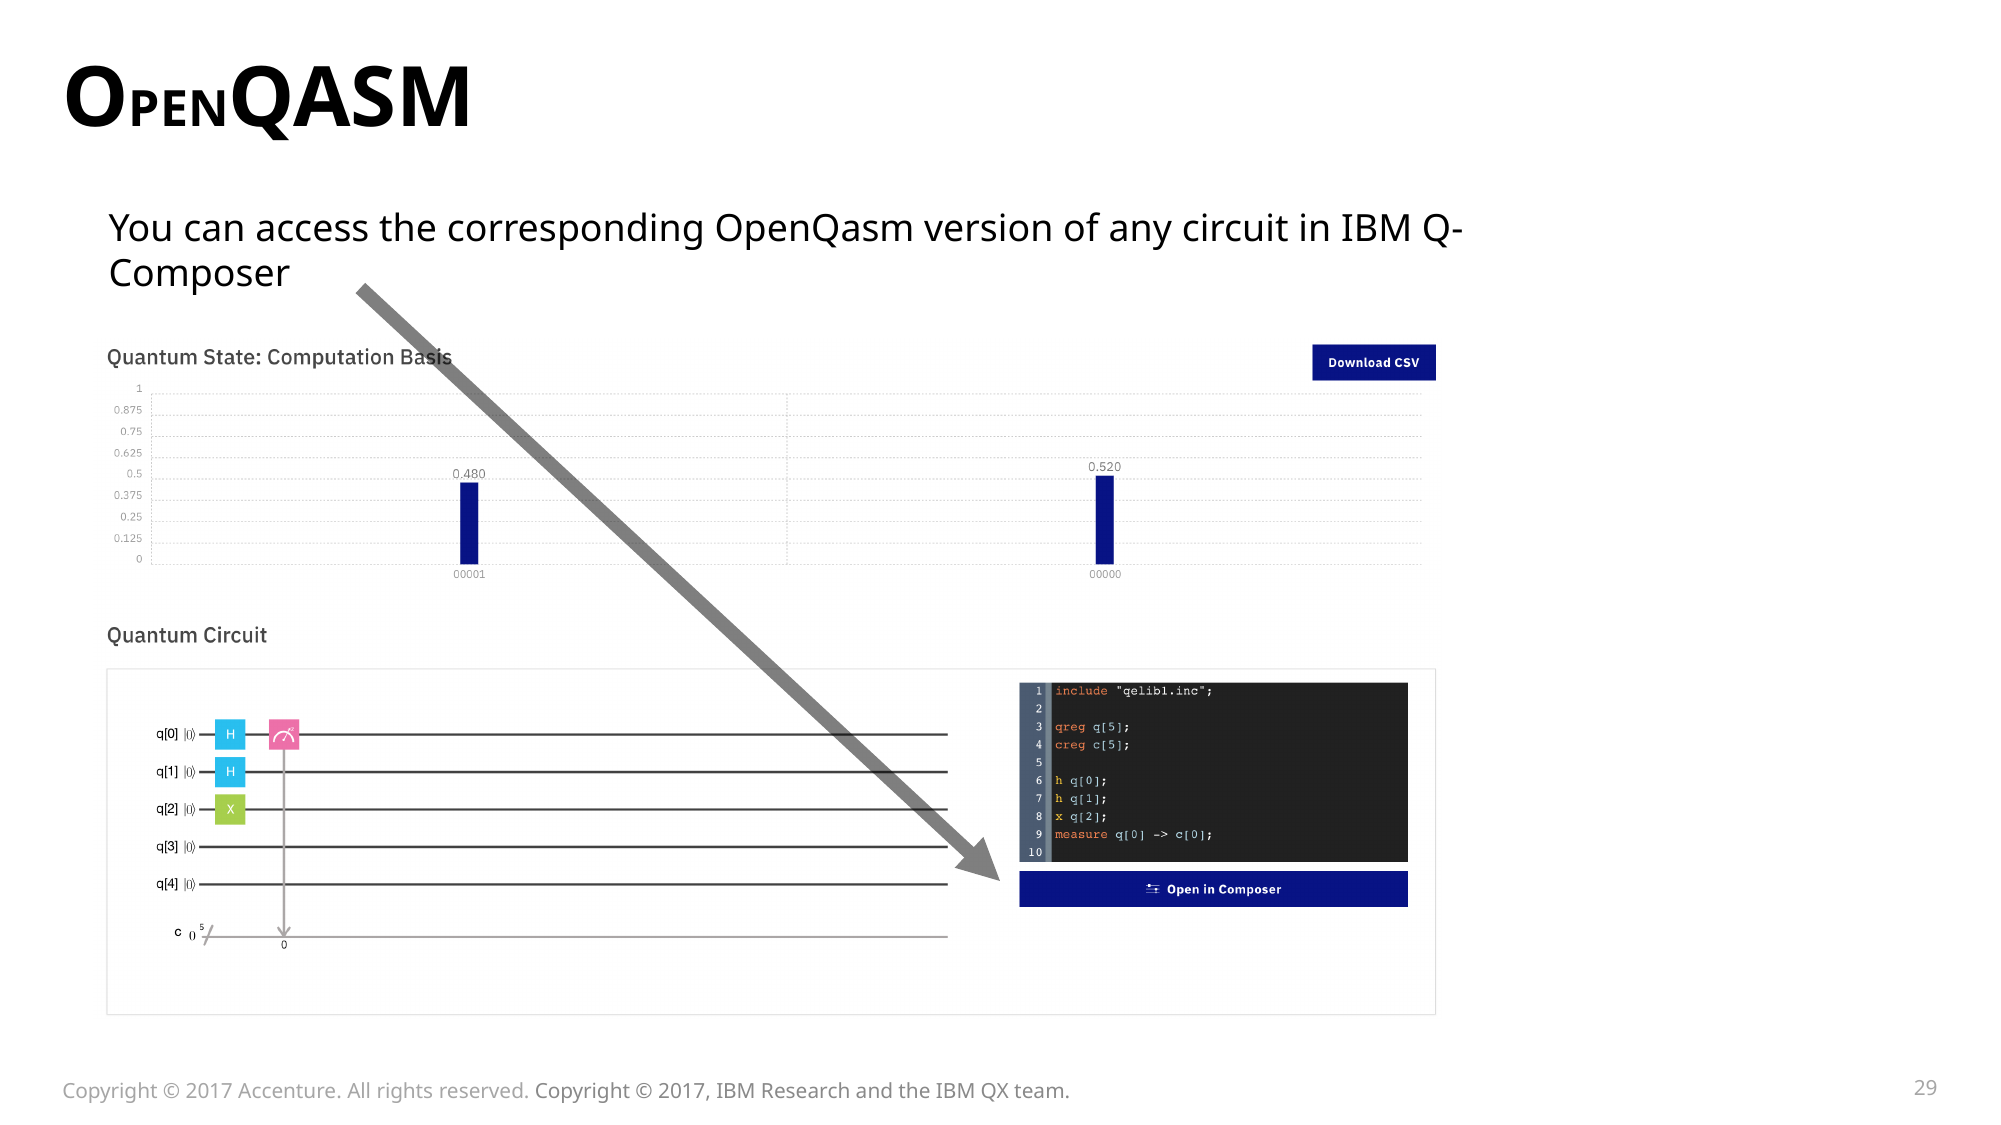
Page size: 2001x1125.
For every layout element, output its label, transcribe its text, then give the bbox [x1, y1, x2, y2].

title OpenQASM [62, 62, 1000, 225]
footer Copyright © 2017 Accenture. All rights reserved. Copyright © 2017, IBM Research and the IBM QX team. [62, 1069, 1114, 1104]
text_box You can access the corresponding OpenQasm version of any circuit in IBM Q-Composer [93, 196, 1501, 301]
slide_number 29 [1887, 1069, 1938, 1104]
picture [93, 338, 1442, 1019]
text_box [360, 288, 1001, 882]
